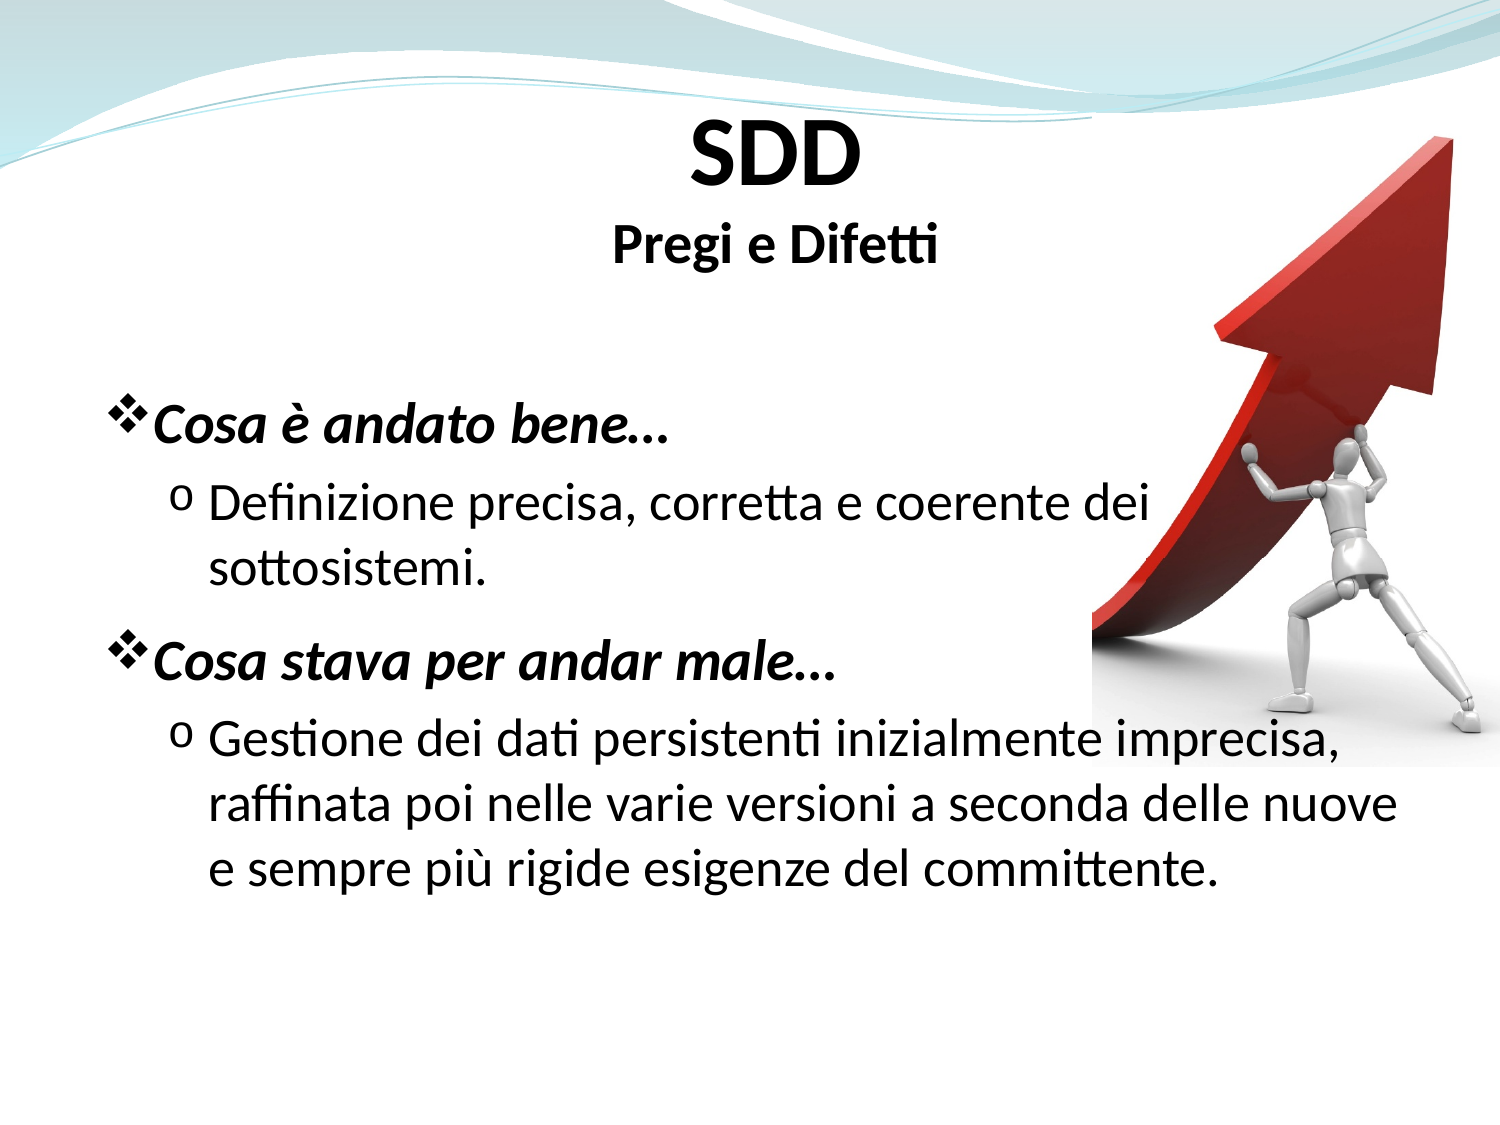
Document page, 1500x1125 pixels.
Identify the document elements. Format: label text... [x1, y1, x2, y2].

text_box Cosa stava per andar male… Gestione dei dati persistenti inizialmente imprecisa, raffinata poi nelle varie versioni a seconda delle nuove e sempre più rigide esigenze del committente. [88, 621, 1447, 906]
text_box SDD Pregi e Difetti [597, 78, 955, 283]
picture [1092, 113, 1500, 767]
text_box Gestione Notifiche Mail Inviare mail di notifica agli utenti Affrontato nell’ottica dell’estendibilità [1086, 621, 1447, 778]
text_box Cosa è andato bene… Definizione precisa, corretta e coerente dei sottosistemi. [88, 385, 1085, 621]
